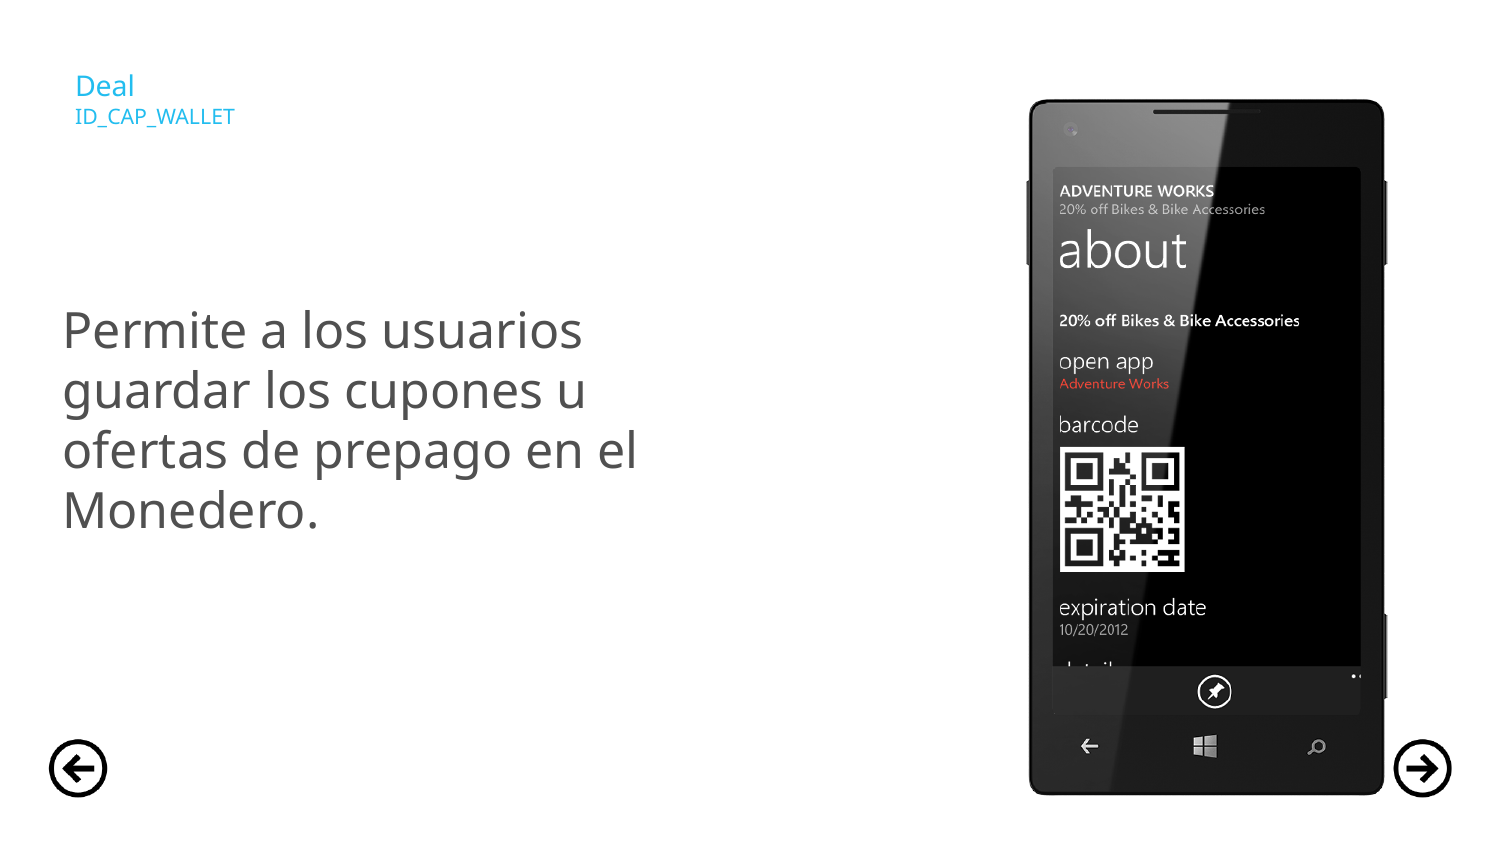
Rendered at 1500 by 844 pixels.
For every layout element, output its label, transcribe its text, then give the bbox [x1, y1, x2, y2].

text_box Permite a los usuarios guardar los cupones u ofertas de prepago en el Monedero. [51, 293, 690, 612]
title Deal ID_CAP_WALLET [75, 65, 1425, 130]
picture [48, 738, 108, 798]
picture [1006, 76, 1452, 828]
